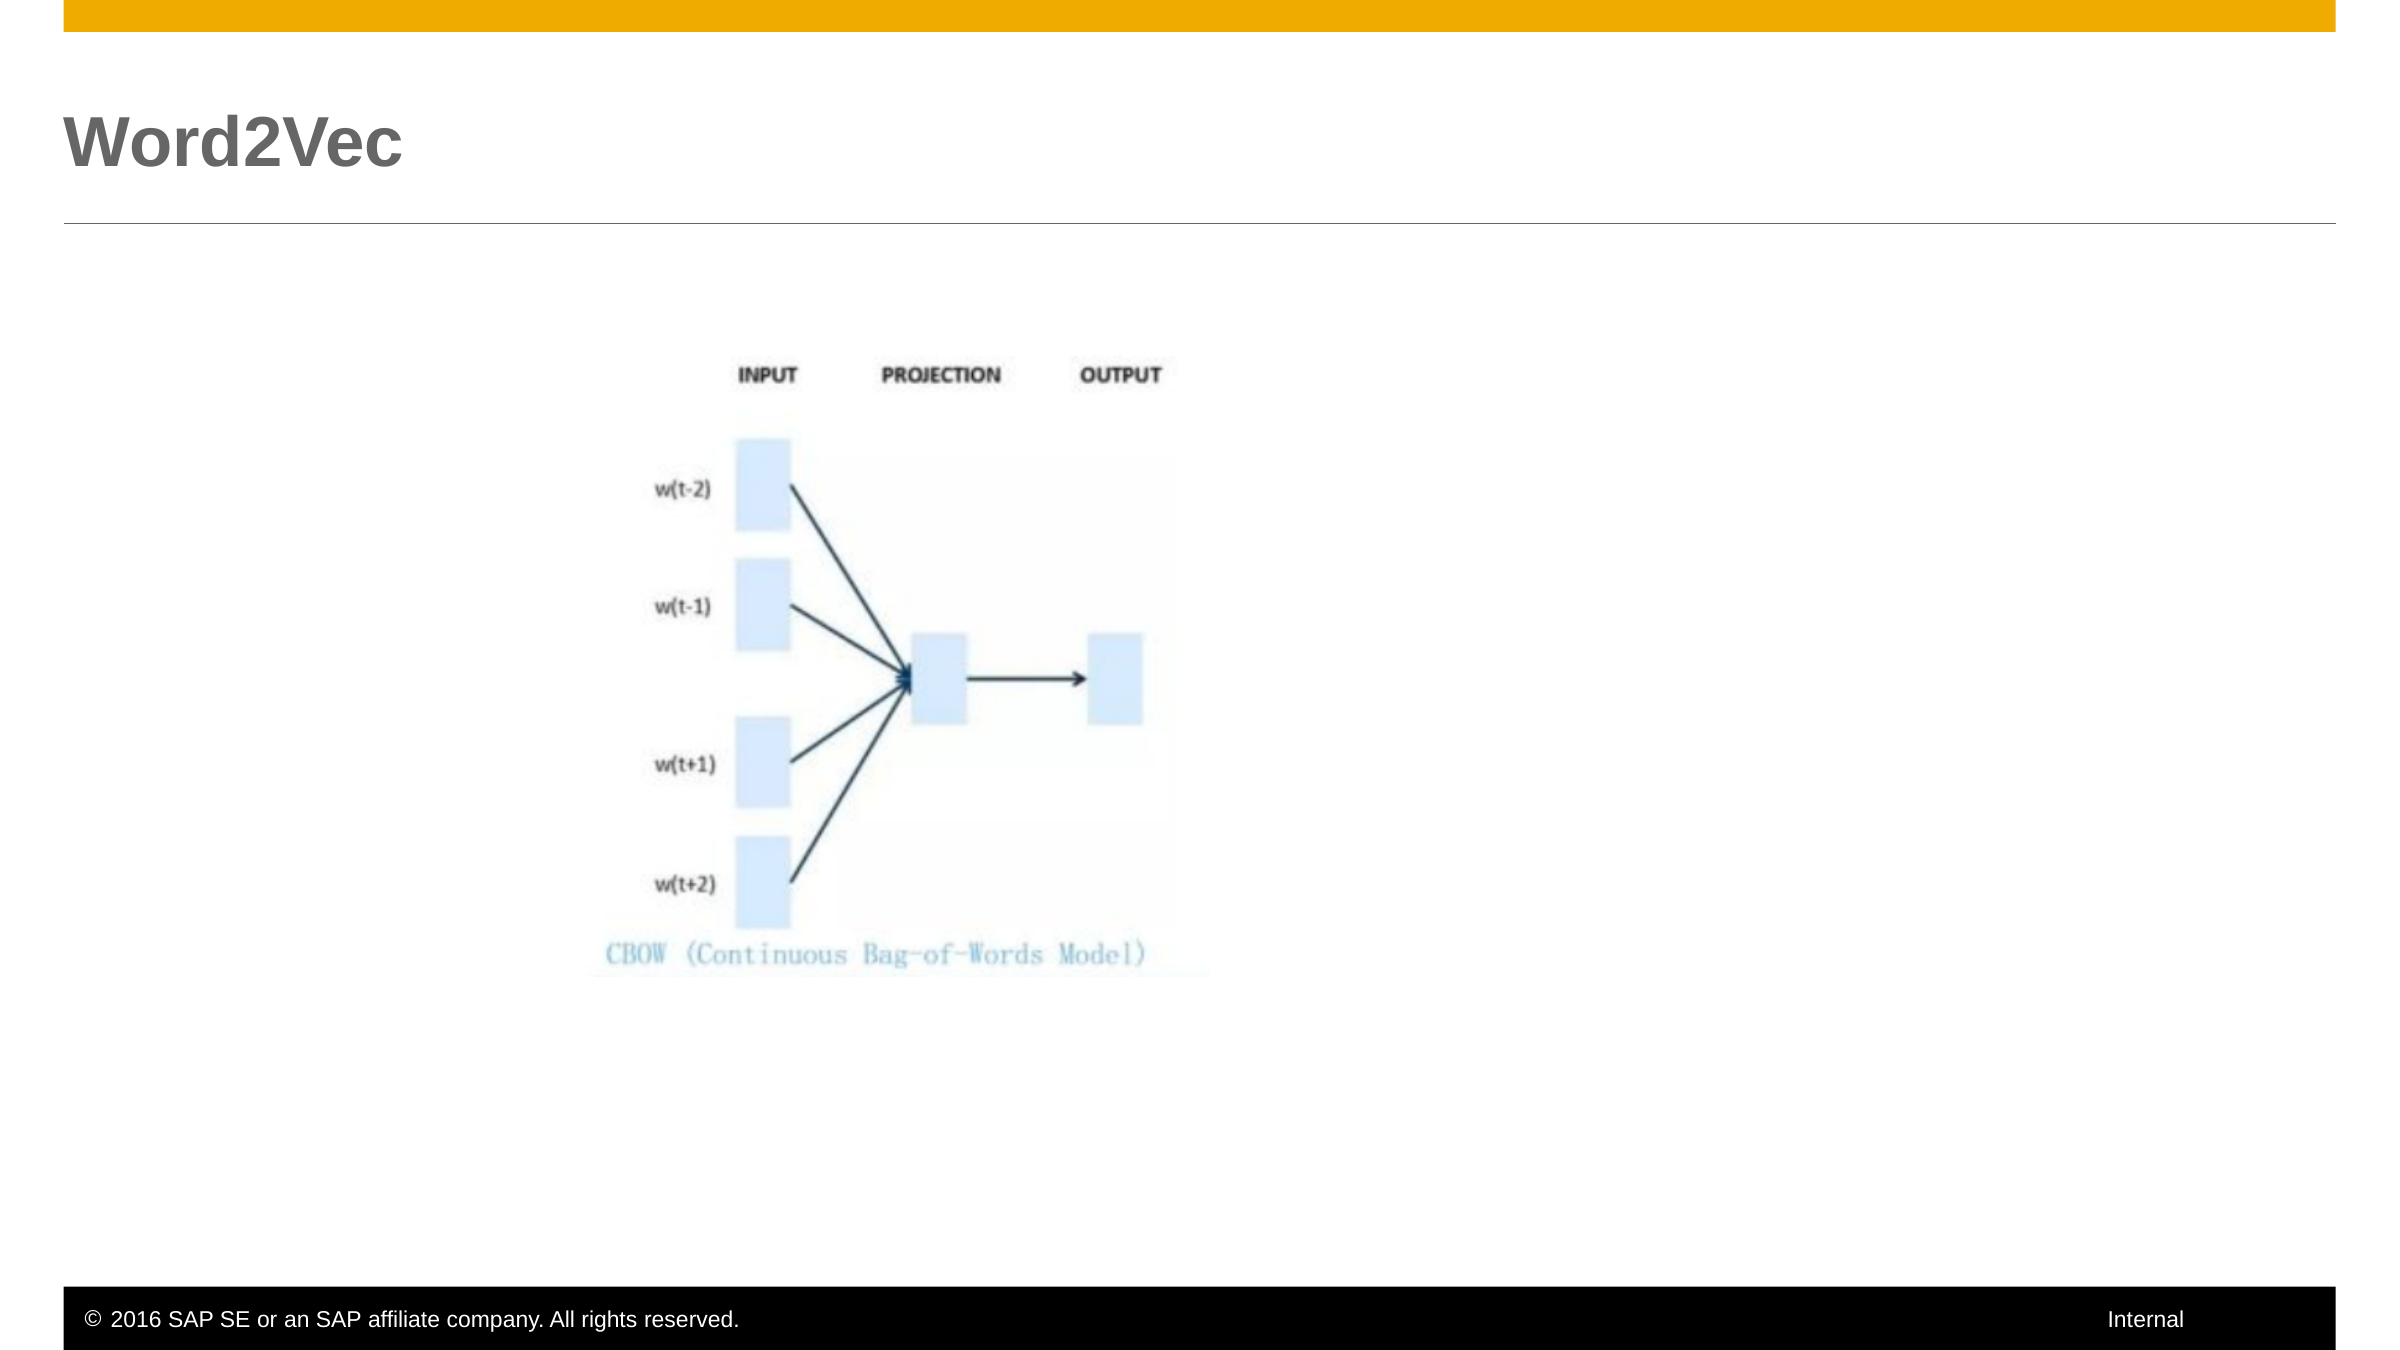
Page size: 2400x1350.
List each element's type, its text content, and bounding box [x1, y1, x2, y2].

picture [574, 320, 1210, 978]
title Word2Vec [63, 63, 2336, 213]
